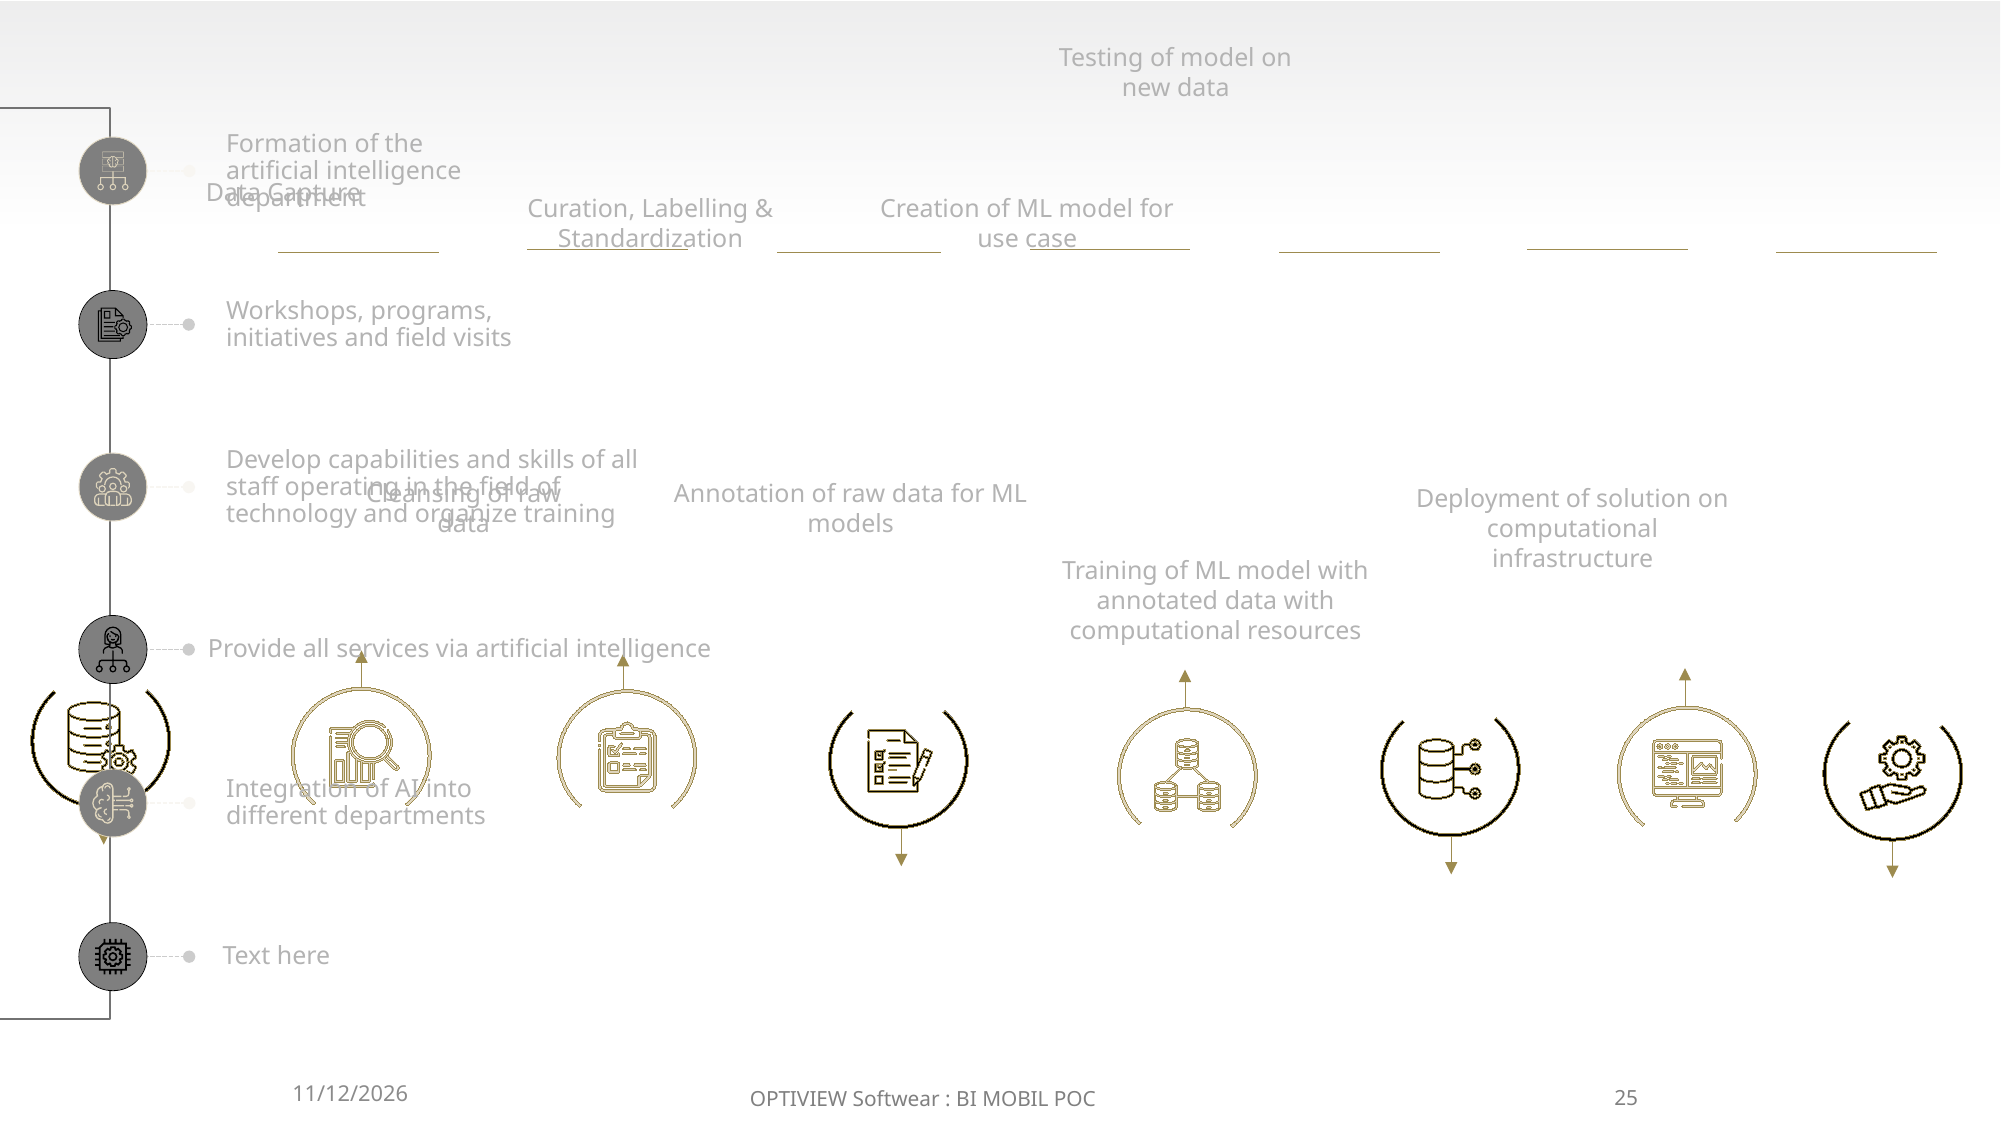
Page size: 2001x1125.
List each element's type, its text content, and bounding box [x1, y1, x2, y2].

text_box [0, 107, 716, 1020]
text_box Annotation of raw data for ML models [720, 469, 1053, 545]
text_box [1616, 667, 1758, 827]
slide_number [133, 1082, 567, 1107]
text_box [1380, 716, 1522, 875]
text_box Testing of model on new data [1027, 33, 1325, 109]
text_box Deployment of solution on computational infrastructure [1389, 475, 1757, 580]
text_box Training of ML model with annotated data with computational resources [1011, 547, 1420, 653]
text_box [828, 708, 969, 867]
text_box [1117, 669, 1258, 829]
text_box Curation, Labelling & Standardization [720, 185, 819, 247]
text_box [1822, 720, 1964, 879]
text_box Creation of ML model for use case [863, 185, 1191, 247]
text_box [720, 249, 2000, 262]
